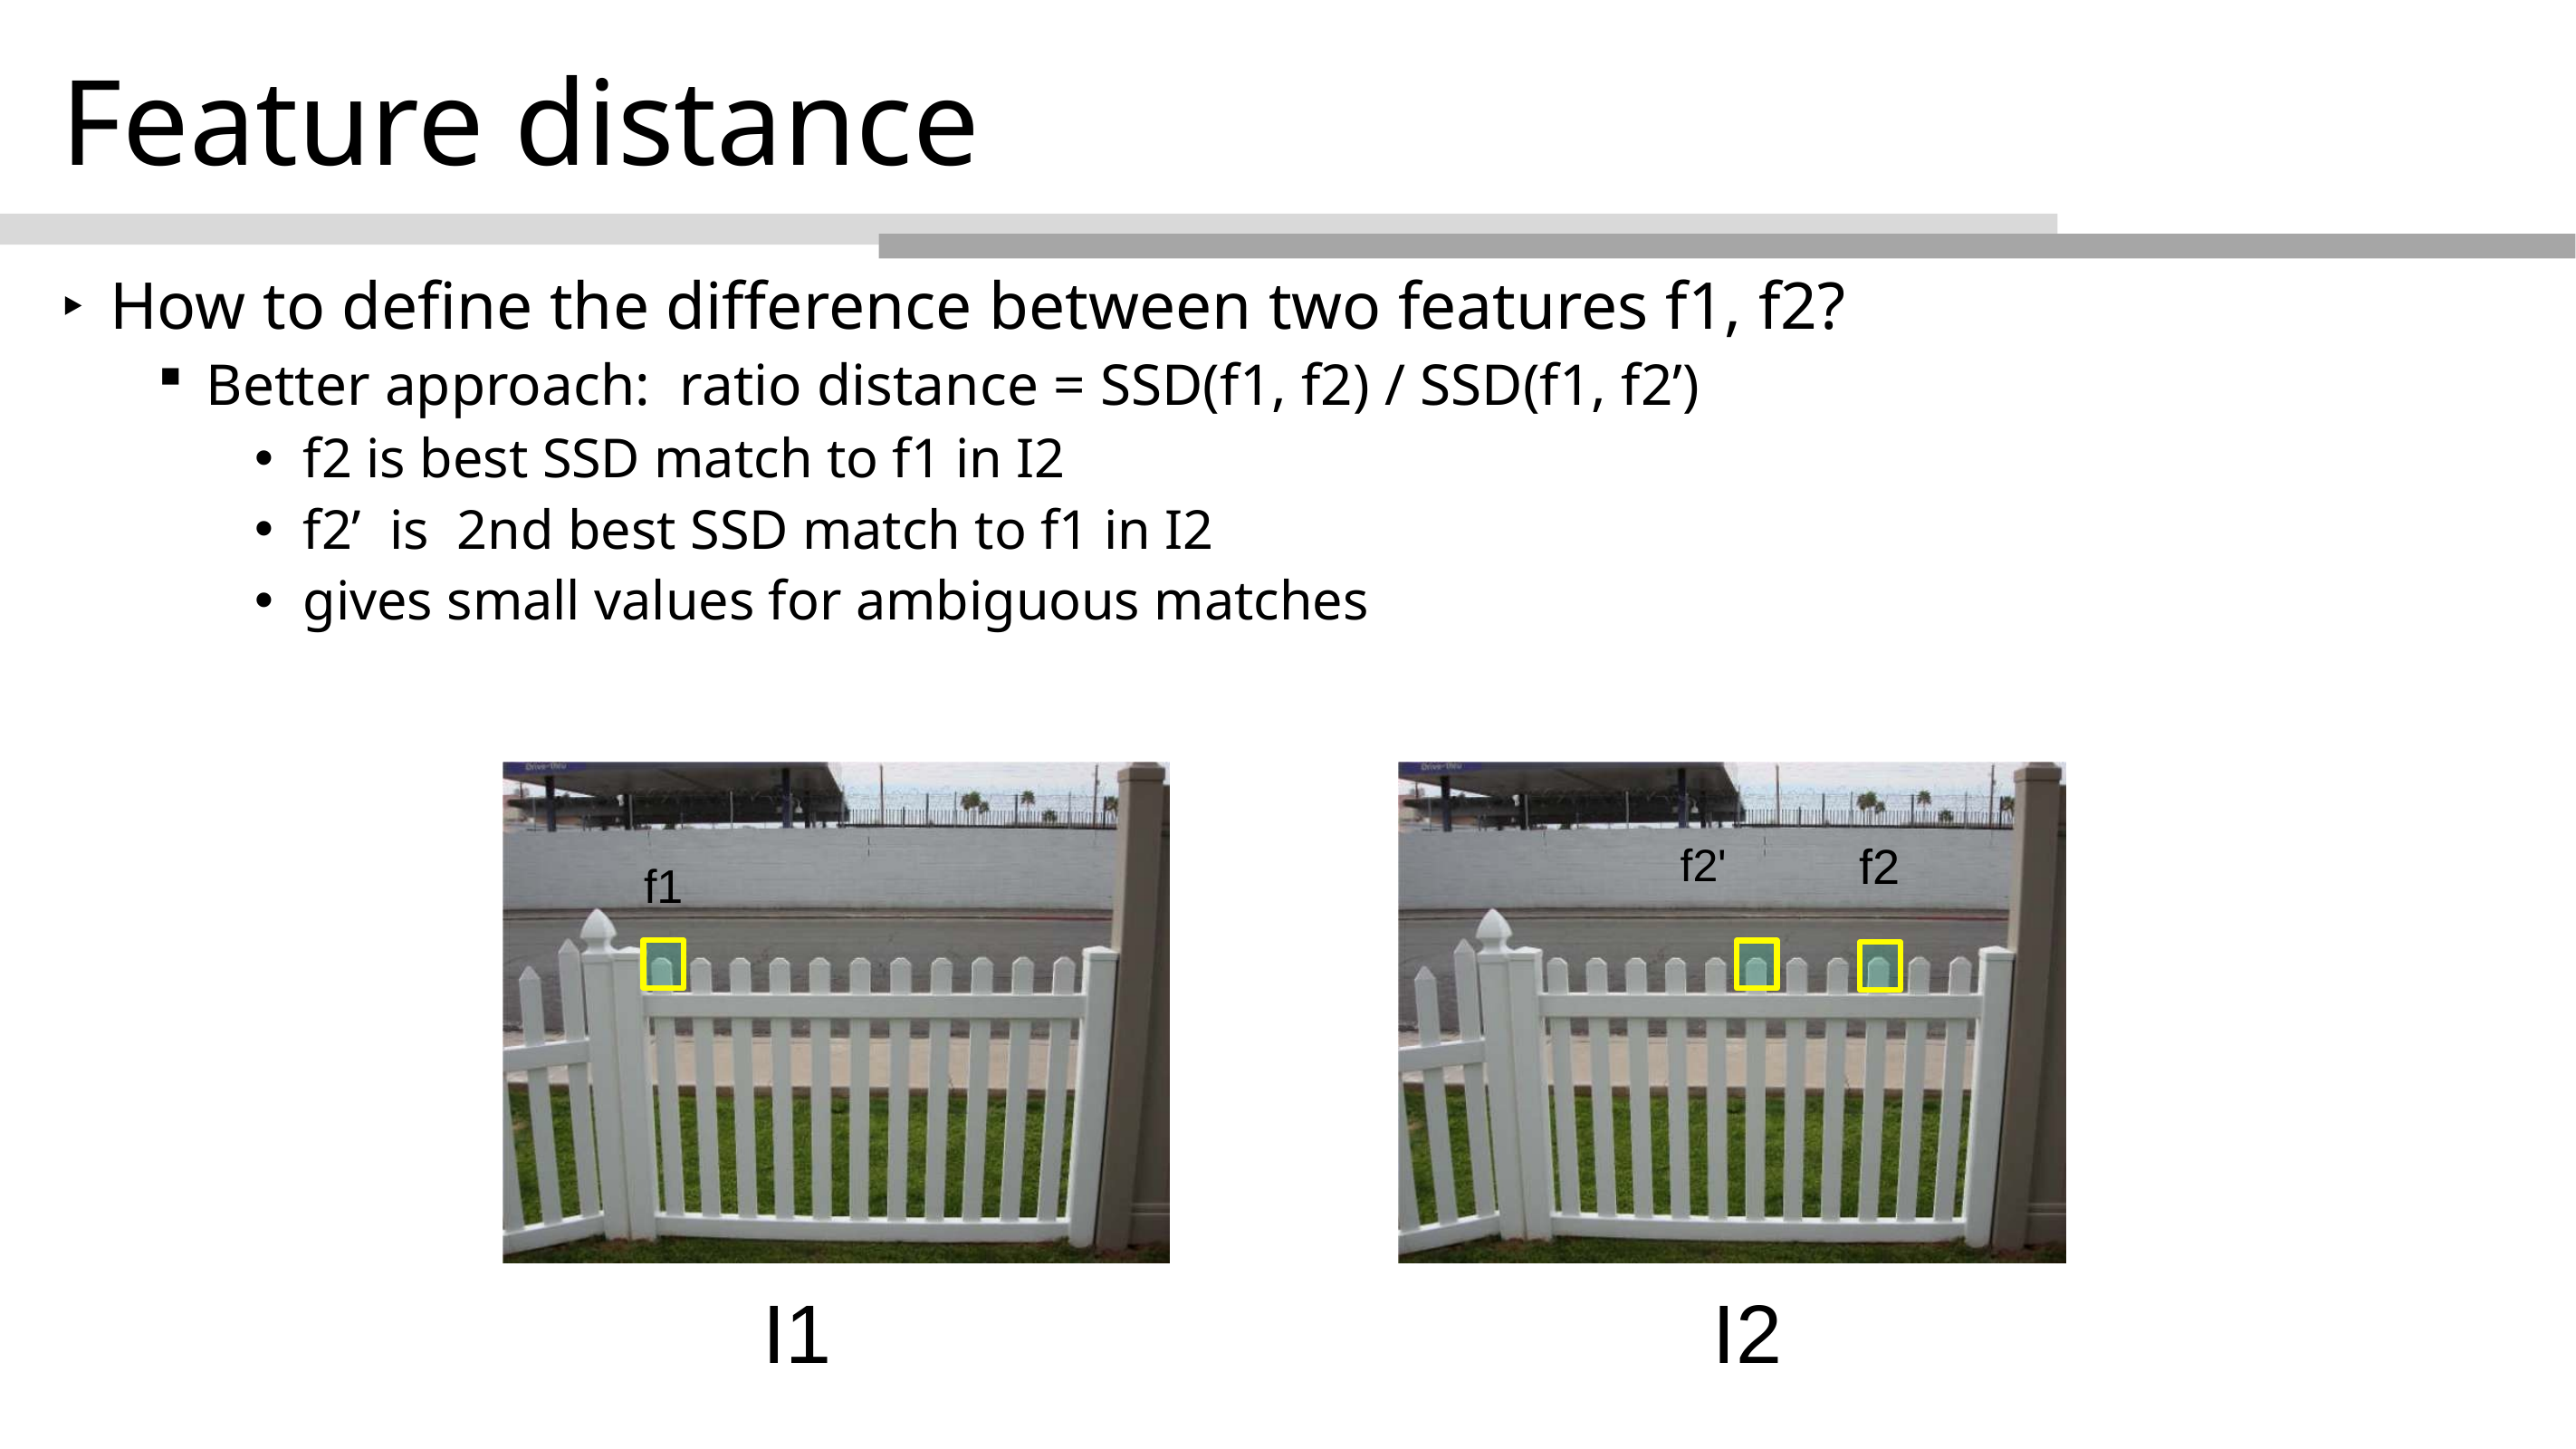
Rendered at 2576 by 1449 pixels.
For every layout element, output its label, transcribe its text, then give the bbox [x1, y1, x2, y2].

picture [1398, 762, 2066, 1263]
text_box I1 [755, 1272, 840, 1387]
picture [503, 762, 1170, 1263]
list How to define the difference between two features f1, f2? Better approach: ratio distance = SSD(f1, f2) / SSD(f1, f2’) f2 is best SSD match to f1 in I2 f2’ is 2nd best SSD match to f1 in I2 gives small values for ambiguous matches [47, 266, 2528, 1420]
text_box I2 [1705, 1272, 1790, 1387]
title Feature distance [47, 29, 2524, 226]
